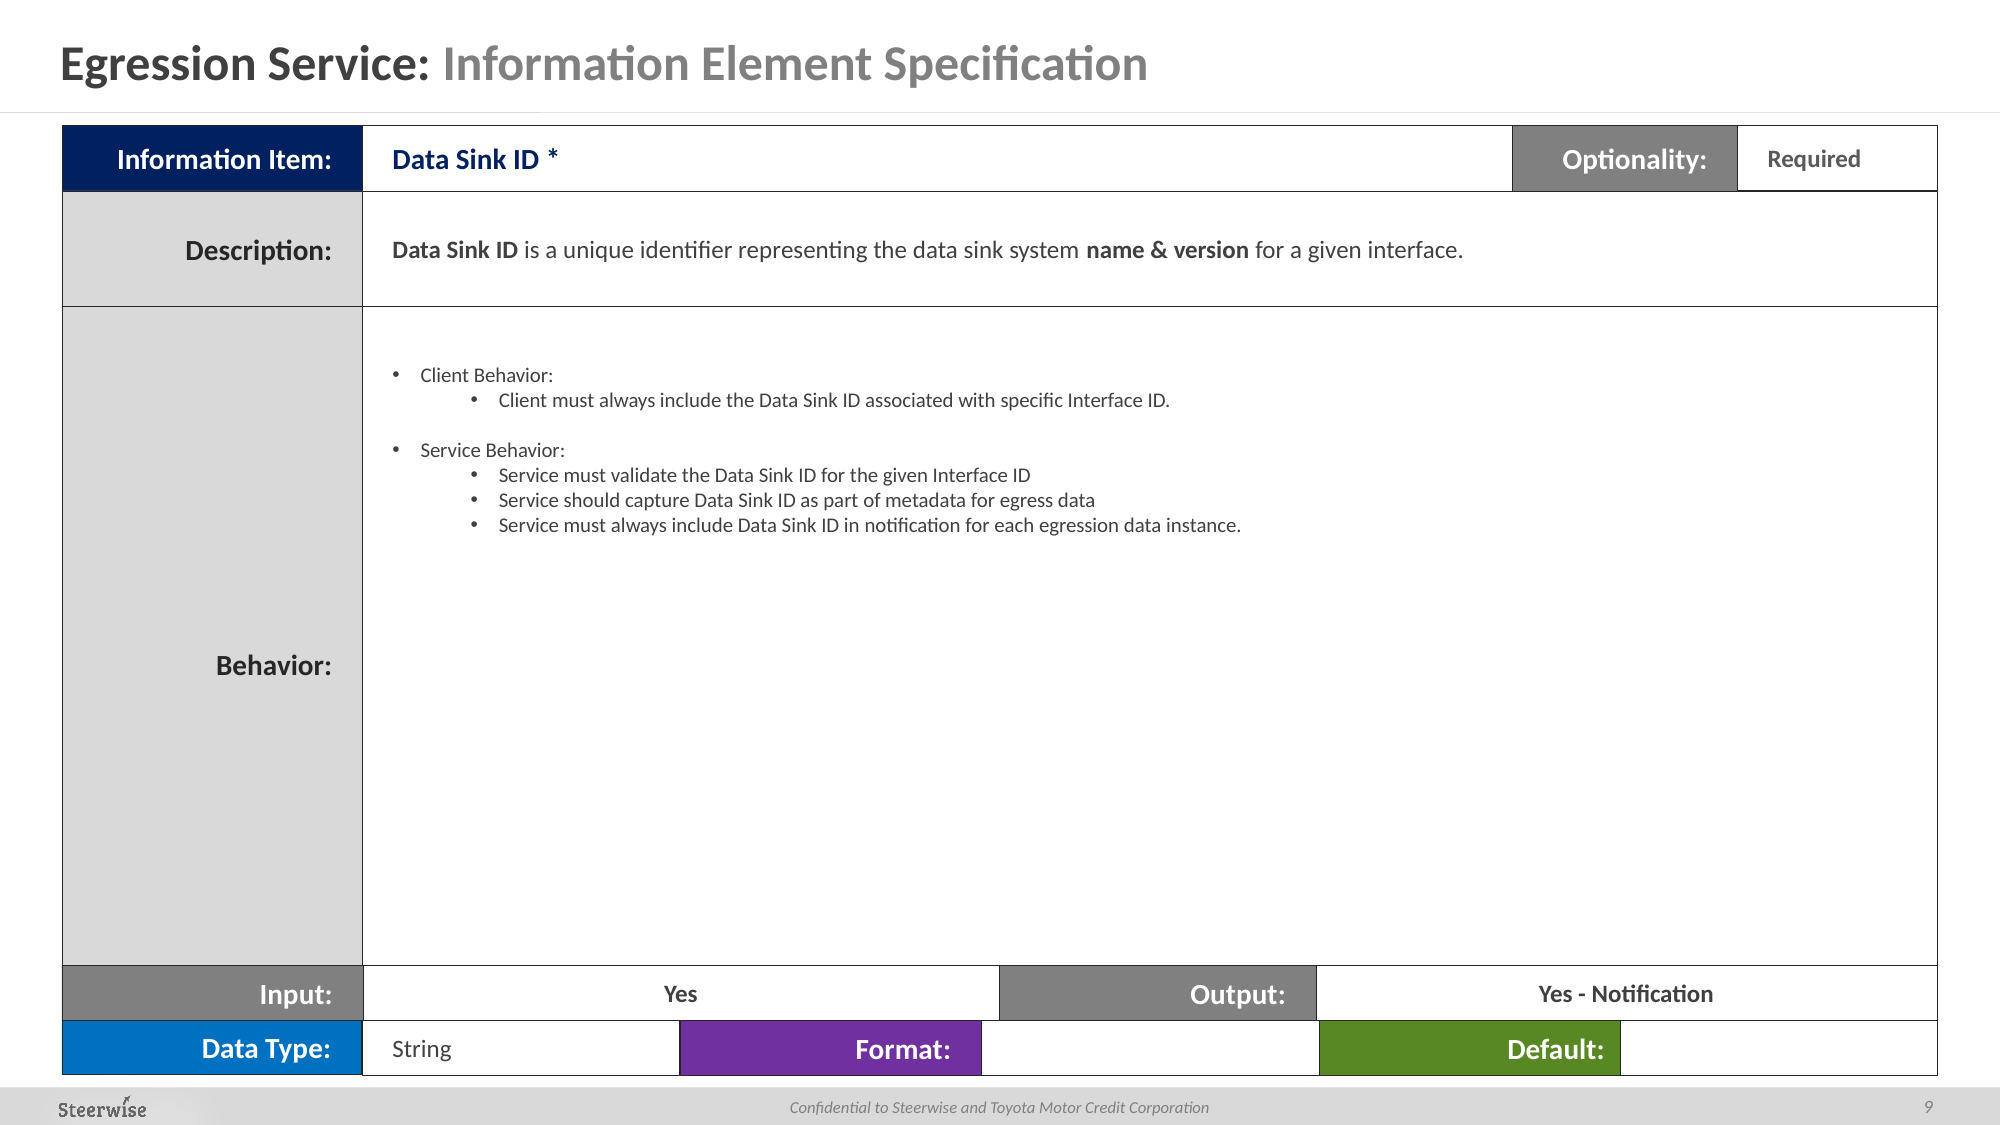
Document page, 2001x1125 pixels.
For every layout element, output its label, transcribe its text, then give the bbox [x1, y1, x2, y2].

text_box Data Sink ID * [360, 123, 1510, 193]
text_box Data Sink ID is a unique identifier representing the data sink system name & version for a given interface. [364, 193, 1939, 305]
text_box String [363, 1032, 679, 1077]
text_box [61, 965, 1938, 1021]
title Egression Service: Information Element Specification [0, 23, 1999, 97]
text_box Data Type: [60, 1030, 363, 1077]
text_box Information Item: [60, 123, 360, 189]
text_box Format: [678, 1032, 980, 1077]
text_box Required [1735, 123, 1939, 193]
text_box [979, 1032, 1321, 1077]
text_box [1618, 1032, 1939, 1077]
text_box Default: [1321, 1032, 1618, 1077]
text_box Client Behavior: Client must always include the Data Sink ID associated with specific Interface ID. Service Behavior: Service must validate the Data Sink ID for the given Interface ID Service should capture Data Sink ID as part of metadata for egress data Service must always include Data Sink ID in notification for each egression data instance. [364, 305, 1939, 963]
text_box Optionality: [1510, 123, 1735, 193]
text_box Behavior: [60, 305, 364, 965]
text_box Description: [60, 189, 364, 305]
slide_number 9 [1875, 1087, 1982, 1125]
picture [53, 1089, 151, 1122]
